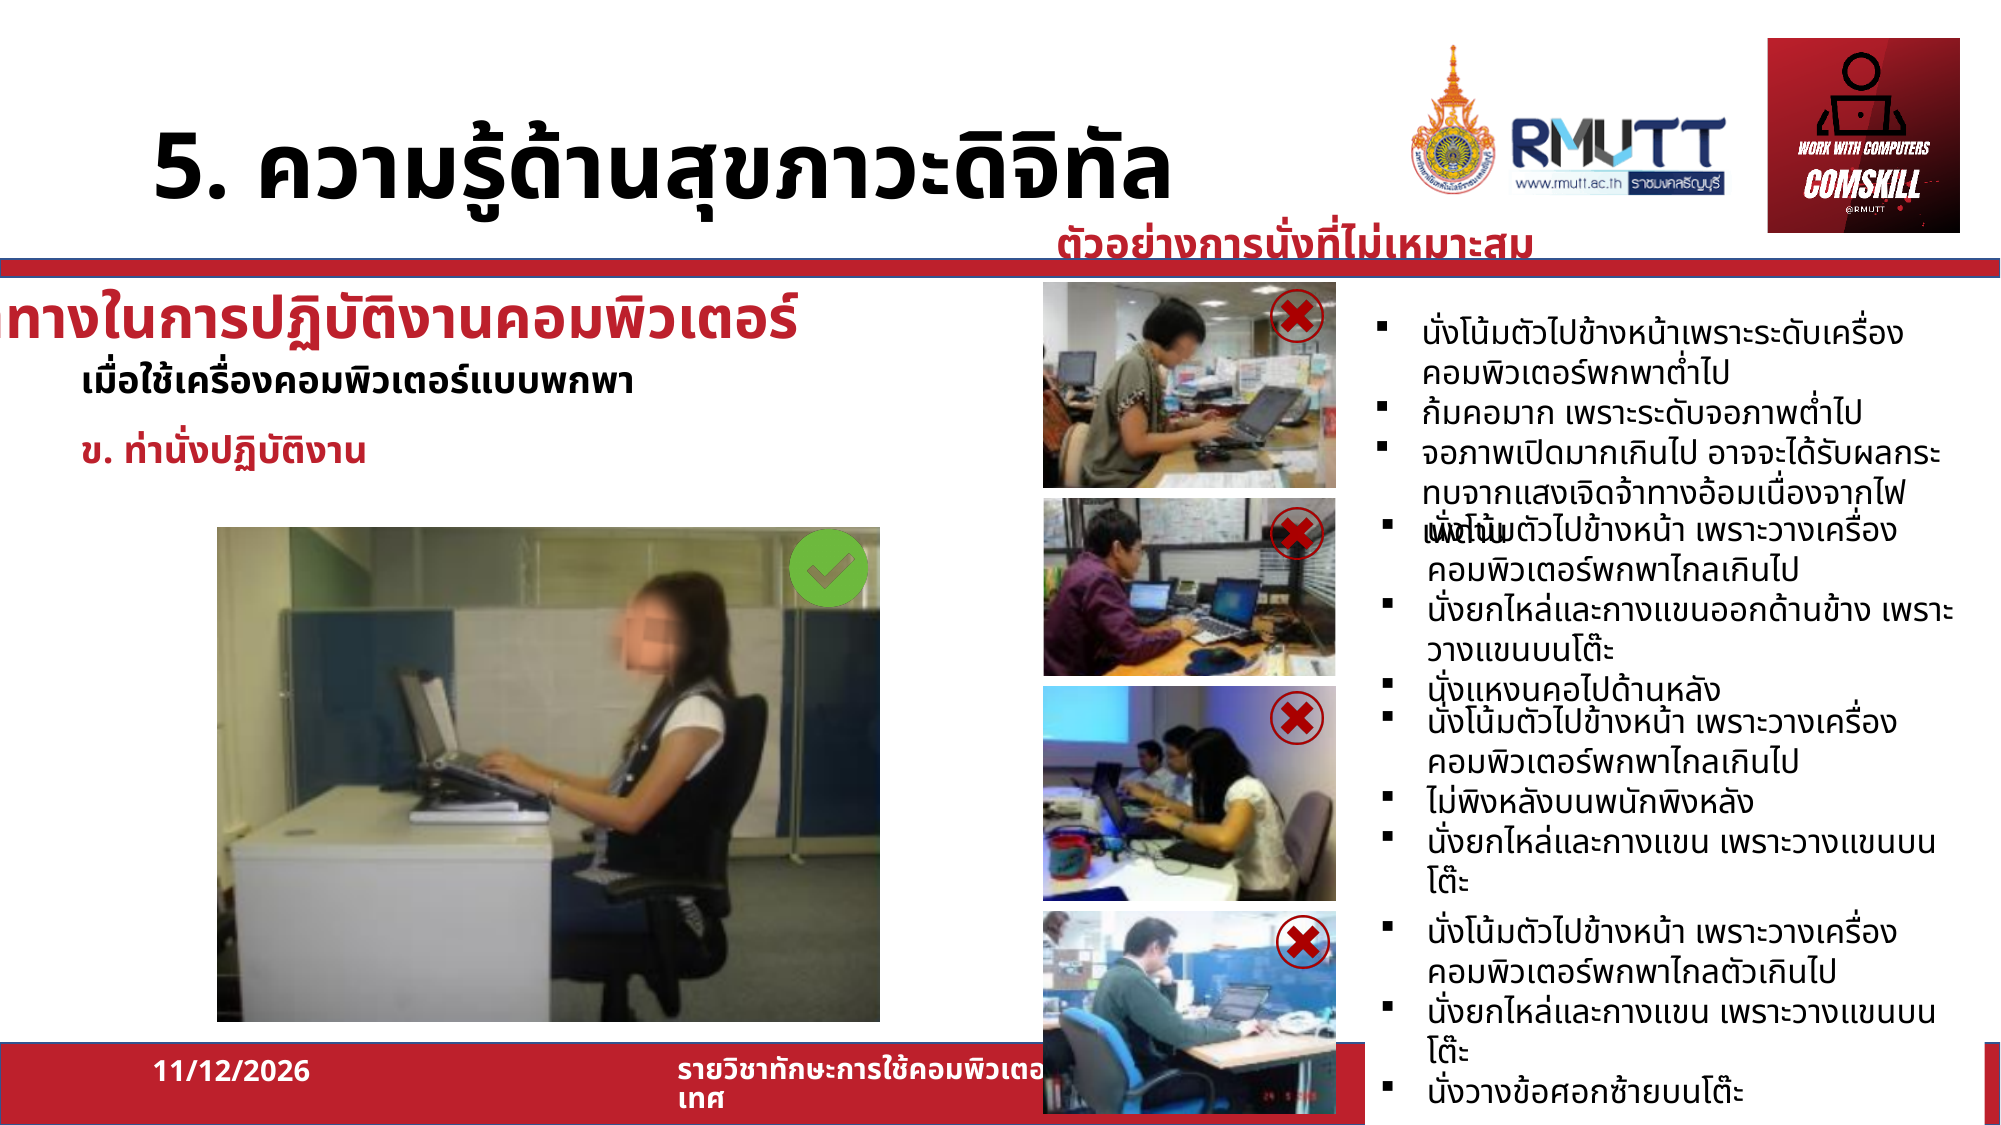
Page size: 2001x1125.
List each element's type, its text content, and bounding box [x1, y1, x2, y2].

text_box ท่าทางในการปฏิบัติงานคอมพิวเตอร์ [0, 272, 815, 358]
picture [1043, 686, 1336, 901]
title 5. ความรู้ด้านสุขภาวะดิจิทัล [137, 59, 1863, 278]
text_box นั่งโน้มตัวไปข้างหน้า เพราะวางเครื่องคอมพิวเตอร์พกพาไกลตัวเกินไป นั่งยกไหล่และกางแขน เพราะวางแขนบนโต๊ะ นั่งวางข้อศอกซ้ายบนโต๊ะ [1365, 903, 1985, 1125]
picture [217, 517, 880, 1022]
picture [1402, 38, 2001, 233]
picture [1043, 498, 1336, 676]
picture [1043, 282, 1336, 488]
text_box นั่งโน้มตัวไปข้างหน้า เพราะวางเครื่องคอมพิวเตอร์พกพาไกลเกินไป ไม่พิงหลังบนพนักพิงหลัง นั่งยกไหล่และกางแขน เพราะวางแขนบนโต๊ะ [1365, 693, 1985, 903]
text_box นั่งโน้มตัวไปข้างหน้า เพราะวางเครื่องคอมพิวเตอร์พกพาไกลเกินไป นั่งยกไหล่และกางแขนออกด้านข้าง เพราะวางแขนบนโต๊ะ นั่งแหงนคอไปด้านหลัง [1365, 500, 1985, 693]
picture [1043, 911, 1336, 1114]
text_box เมื่อใช้เครื่องคอมพิวเตอร์แบบพกพา ข. ท่านั่งปฏิบัติงาน [65, 348, 1014, 524]
text_box ตัวอย่างการนั่งที่ไม่เหมาะสม [1041, 209, 1551, 275]
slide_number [137, 1042, 588, 1103]
text_box นั่งโน้มตัวไปข้างหน้าเพราะระดับเครื่องคอมพิวเตอร์พกพาต่ำไป ก้มคอมาก เพราะระดับจอภาพต่ำไป จอภาพเปิดมากเกินไป อาจจะได้รับผลกระทบจากแสงเจิดจ้าทางอ้อมเนื่องจากไฟเพดาน [1359, 303, 1985, 558]
footer รายวิชาทักษะการใช้คอมพิวเตอร์และเทคโนโลยีสารสนเทศ [662, 1042, 1043, 1103]
